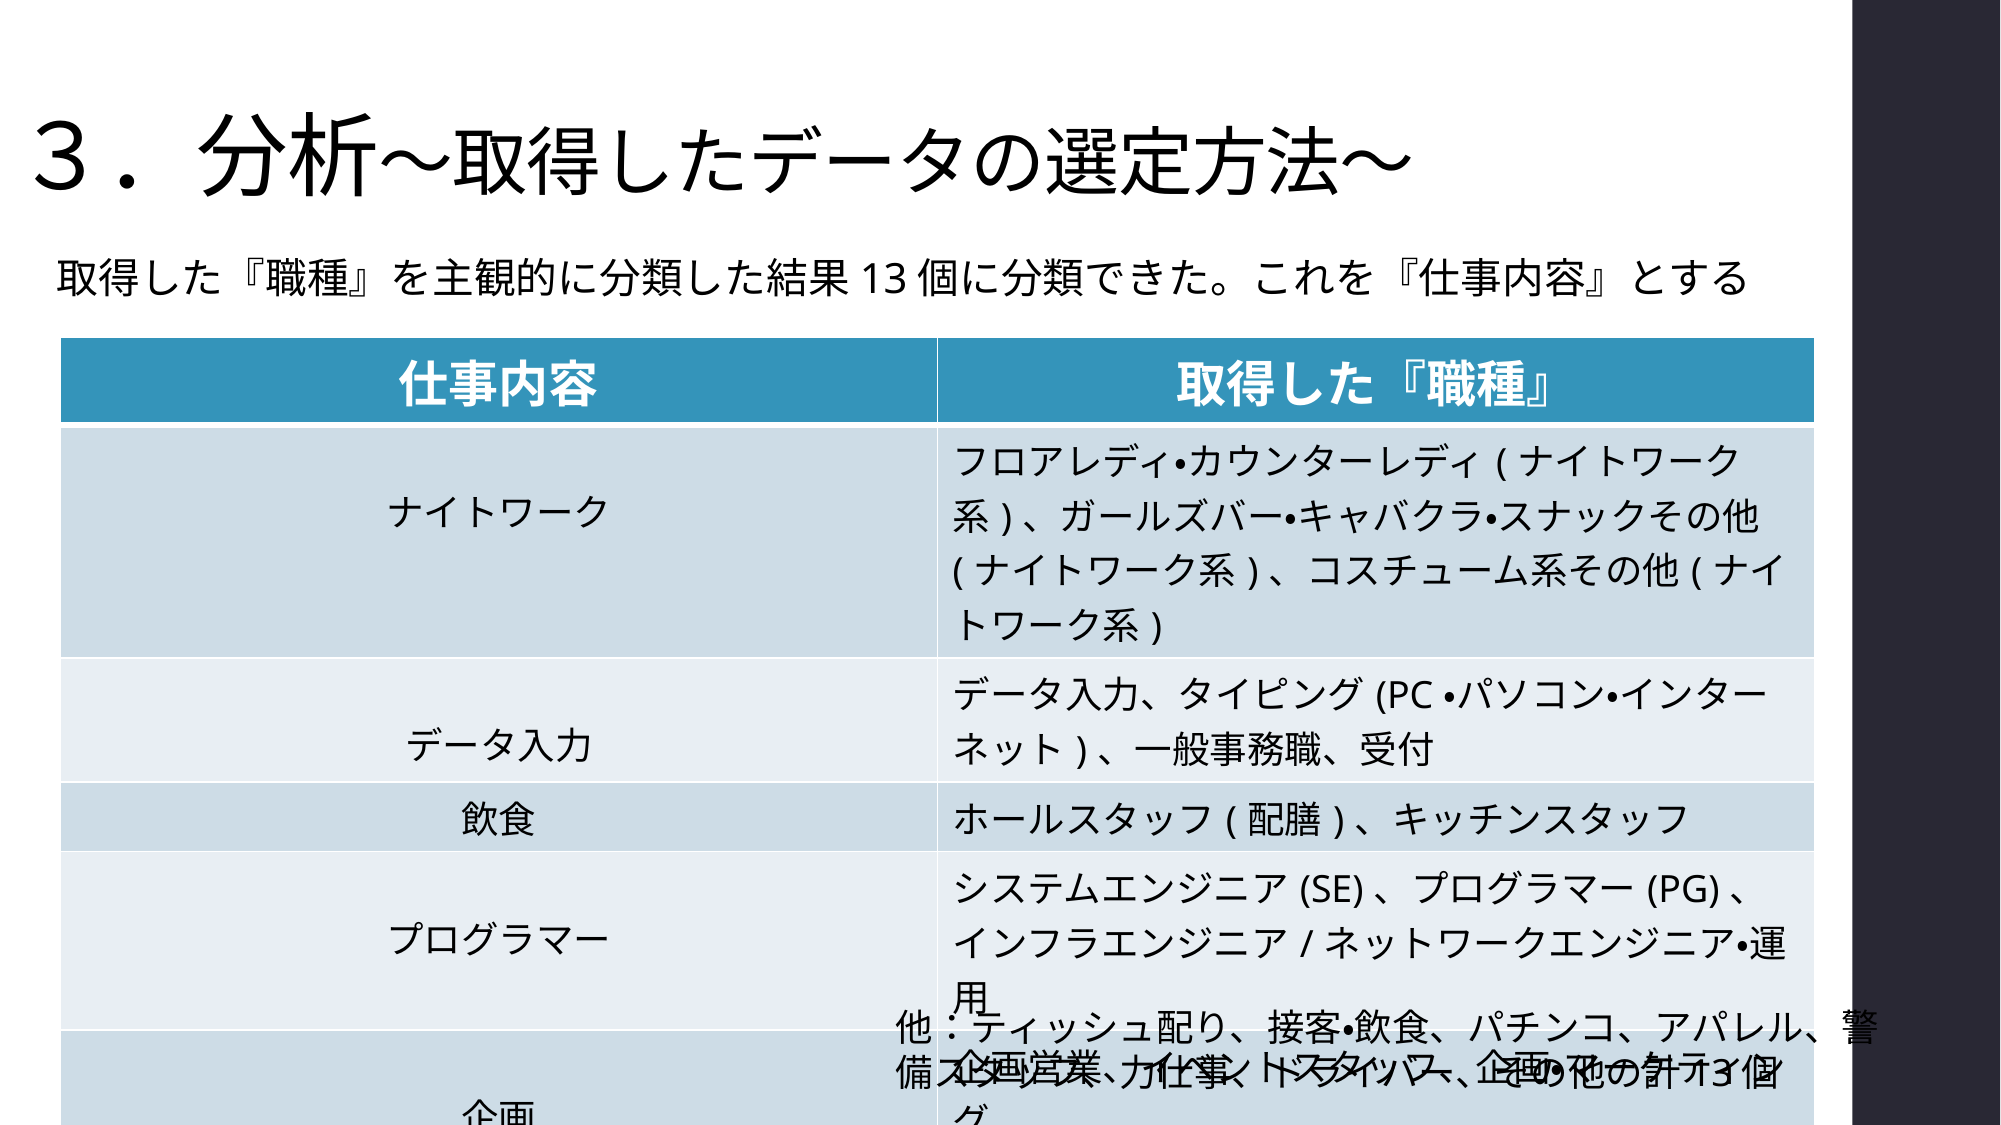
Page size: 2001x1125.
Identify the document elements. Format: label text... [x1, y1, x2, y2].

table_cell ナイトワーク [61, 428, 937, 657]
table_cell 飲食 [61, 783, 937, 851]
table_cell フロアレディ・カウンターレディ(ナイトワーク系)、ガールズバー・キャバクラ・スナックその他(ナイトワーク系)、コスチューム系その他(ナイトワーク系) [938, 428, 1814, 657]
text_box 他：ティッシュ配り、接客・飲食、パチンコ、アパレル、警備スタッフ、力仕事、ドライバー、その他の計13個 [880, 996, 1895, 1102]
table_cell データ入力 [61, 659, 937, 781]
table_cell データ入力、タイピング(PC・パソコン・インターネット)、一般事務職、受付 [938, 659, 1814, 781]
table_header 仕事内容 [61, 338, 937, 422]
table_header 取得した『職種』 [938, 338, 1814, 422]
table_cell プログラマー [61, 852, 937, 1029]
title ３．分析～取得したデータの選定方法～ [0, 0, 1590, 218]
table_cell システムエンジニア(SE)、プログラマー(PG)、インフラエンジニア/ネットワークエンジニア・運用 [938, 852, 1814, 996]
table_cell 企画 [61, 1031, 937, 1125]
text_box 取得した『職種』を主観的に分類した結果13個に分類できた。これを『仕事内容』とする [41, 244, 1816, 310]
table_cell 企画営業、イベントスタッフ、企画・マーケティング [938, 1102, 1814, 1125]
table_cell ホールスタッフ(配膳)、キッチンスタッフ [938, 783, 1814, 851]
